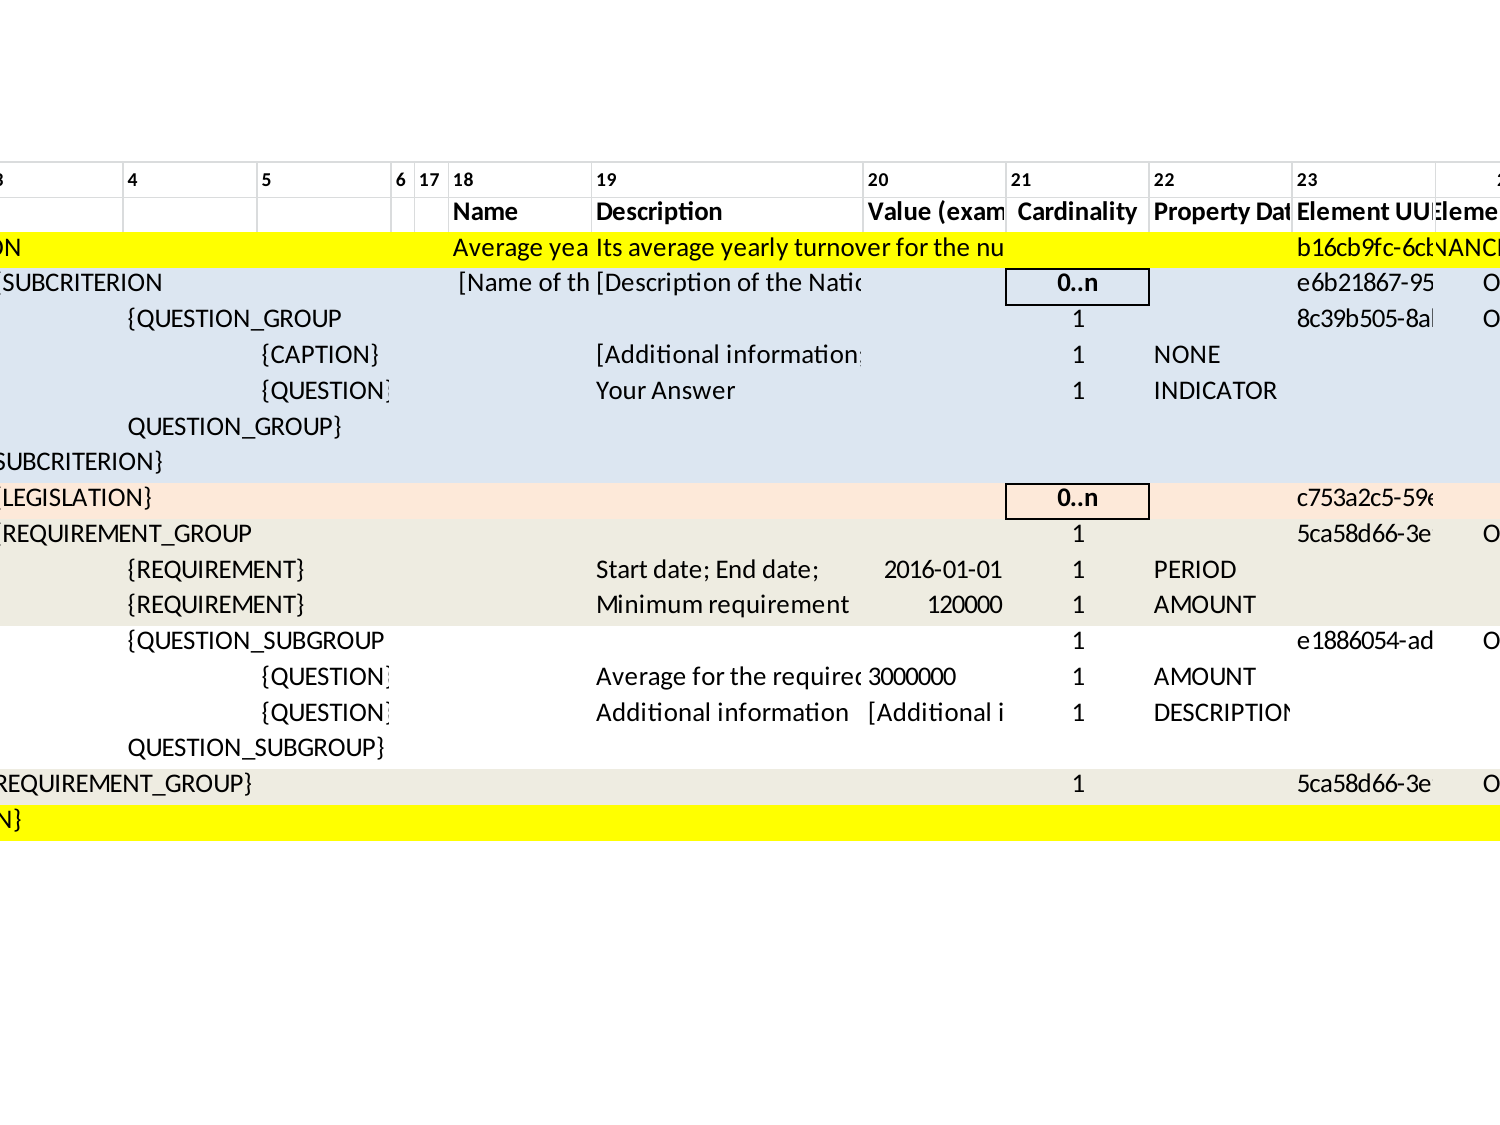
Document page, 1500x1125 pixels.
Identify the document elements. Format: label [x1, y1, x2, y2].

text_box [0, 160, 1500, 843]
